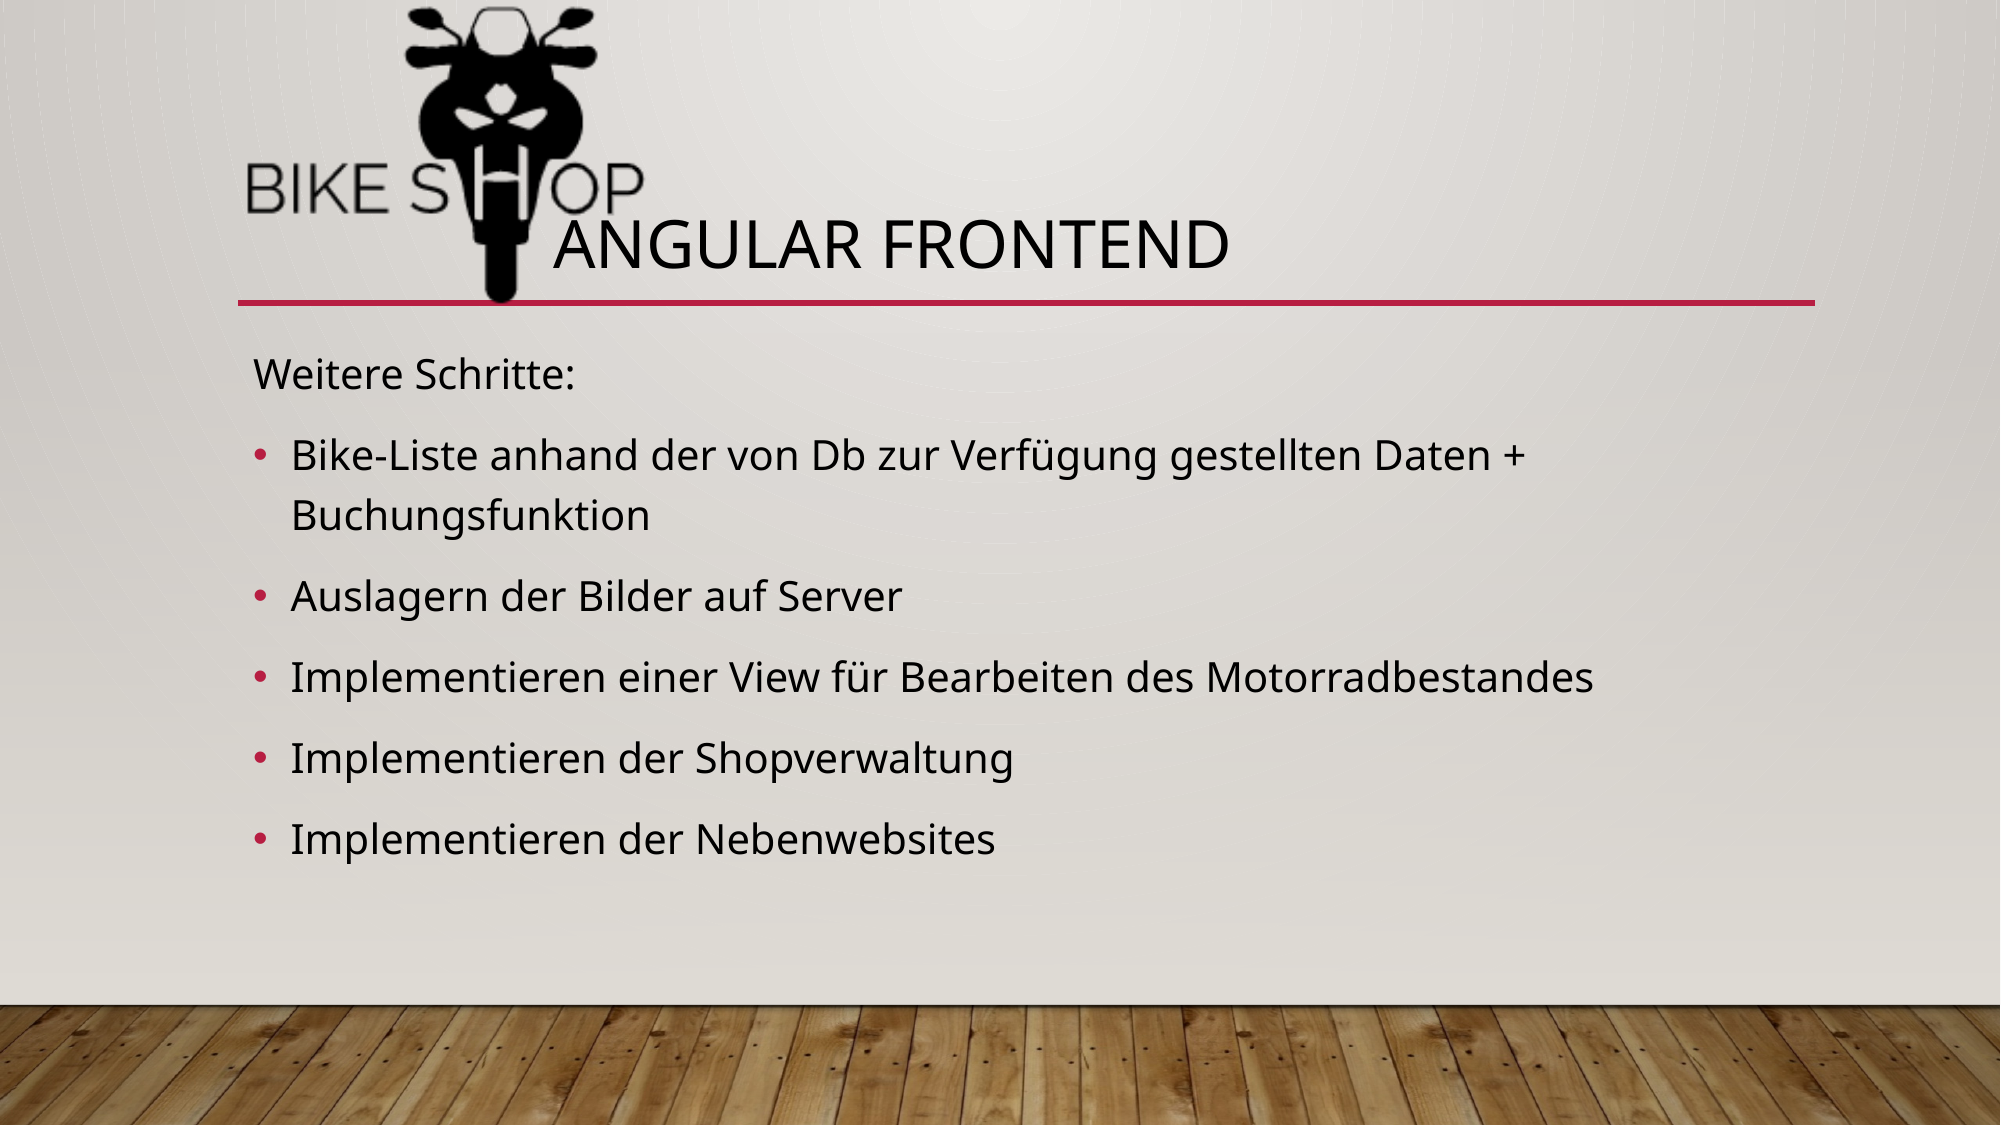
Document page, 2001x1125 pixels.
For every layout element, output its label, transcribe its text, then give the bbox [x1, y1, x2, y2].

picture [0, 1005, 2000, 1125]
picture [237, 0, 654, 312]
title Angular Frontend [654, 131, 1814, 305]
list Weitere Schritte: Bike-Liste anhand der von Db zur Verfügung gestellten Daten + Buchungsfunktion Auslagern der Bilder auf Server Implementieren einer View für Bearbeiten des Motorradbestandes Implementieren der Shopverwaltung Implementieren der Nebenwebsites [238, 330, 1814, 897]
